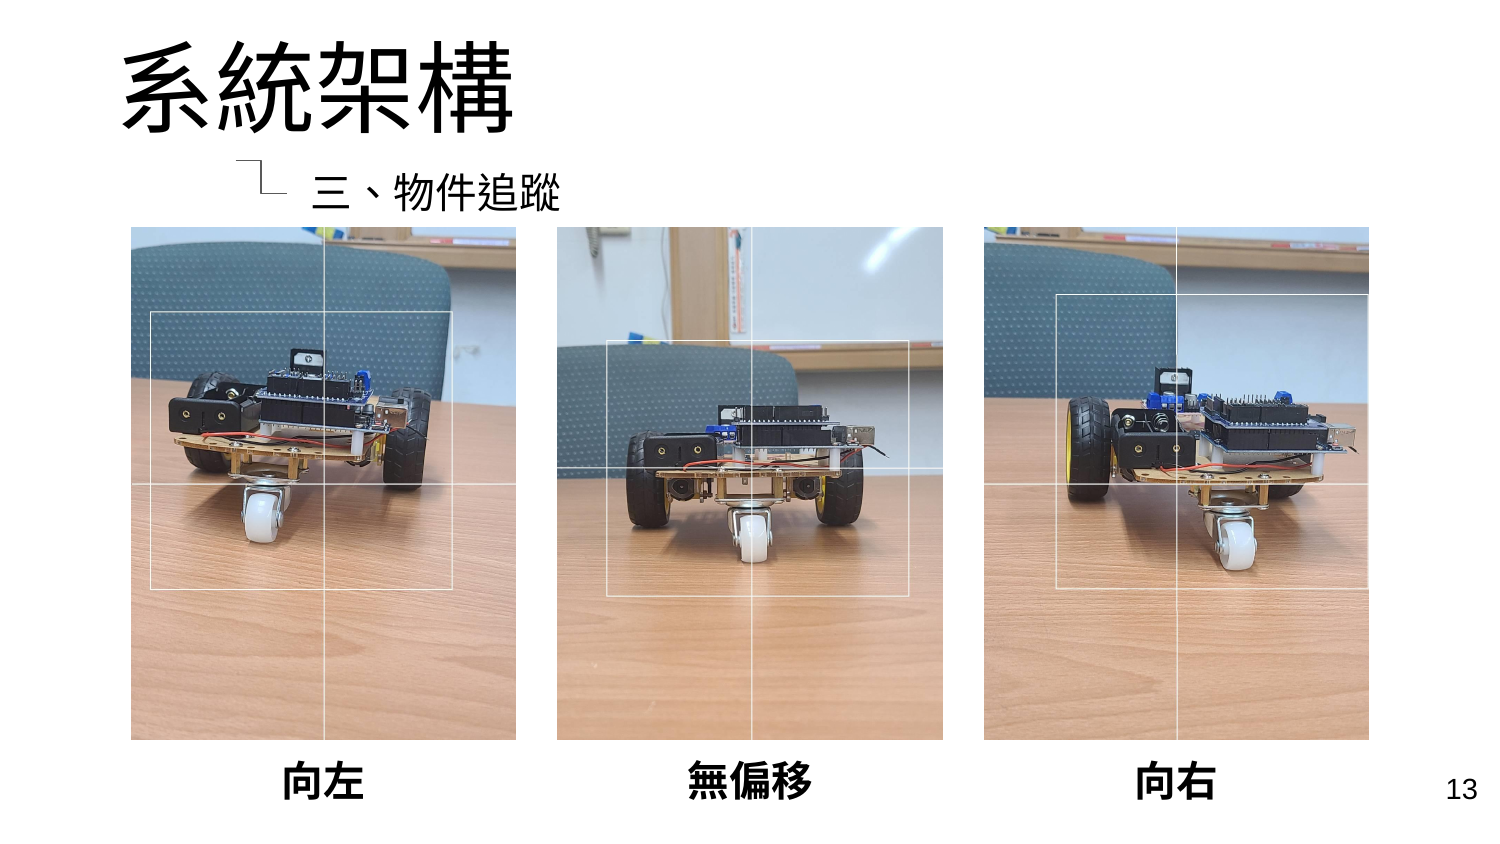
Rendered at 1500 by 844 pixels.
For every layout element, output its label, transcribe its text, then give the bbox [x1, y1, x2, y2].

picture [984, 227, 1369, 741]
picture [130, 227, 516, 741]
text_box 向左 [199, 748, 448, 821]
text_box 無偏移 [626, 748, 874, 821]
text_box 13 [1430, 755, 1500, 821]
text_box 三、物件追蹤 [295, 151, 693, 232]
title 系統架構 [100, 0, 573, 161]
text_box 向右 [1052, 748, 1301, 821]
picture [557, 227, 943, 741]
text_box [235, 160, 287, 194]
